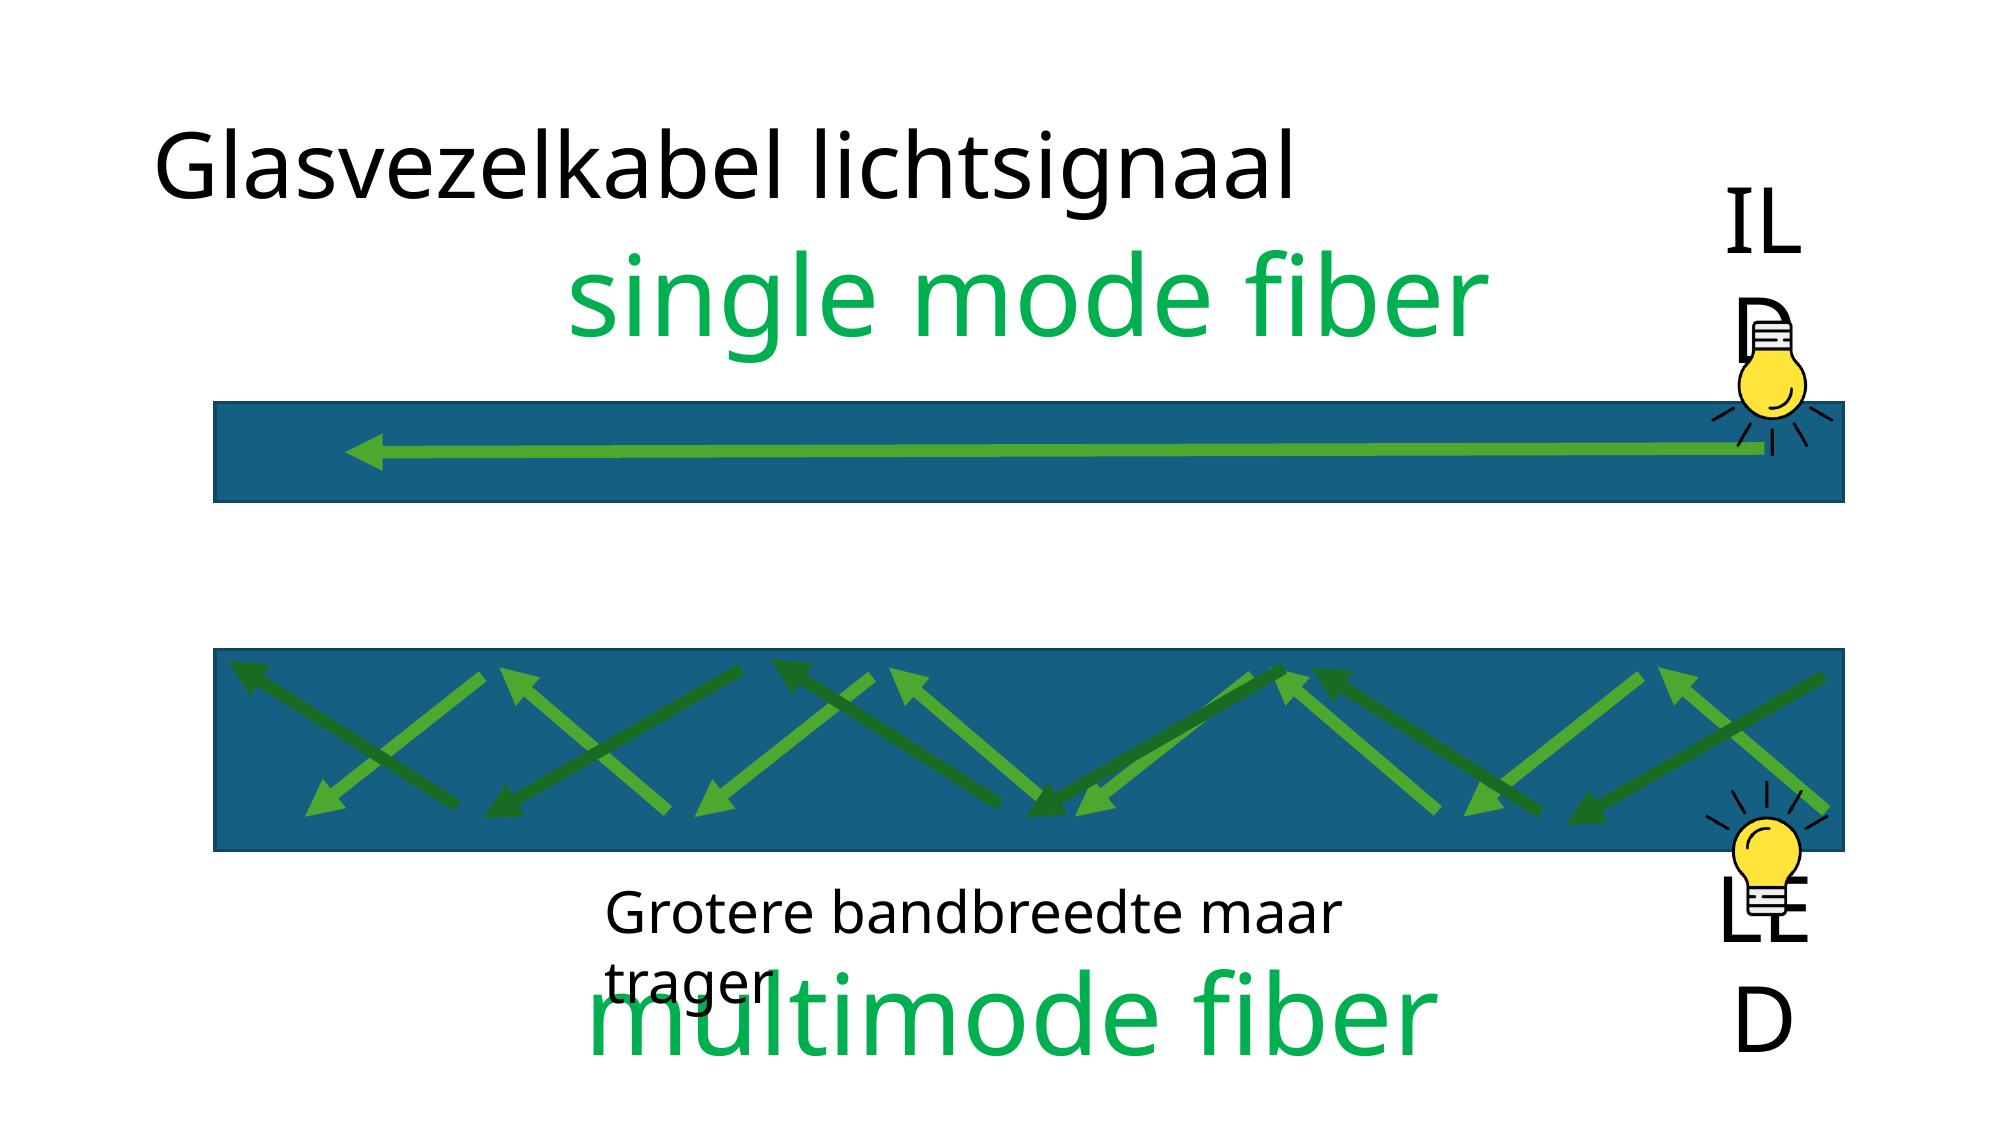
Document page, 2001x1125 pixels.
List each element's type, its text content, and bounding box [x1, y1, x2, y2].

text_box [1268, 666, 1310, 812]
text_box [1657, 666, 1827, 770]
text_box LED [1687, 893, 1842, 1030]
text_box multimode fiber [198, 935, 1827, 1086]
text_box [482, 668, 742, 819]
text_box [213, 401, 1845, 503]
text_box [213, 648, 1845, 852]
title Glasvezelkabel lichtsignaal [137, 59, 1863, 278]
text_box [1462, 675, 1565, 818]
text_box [770, 658, 1001, 805]
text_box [344, 447, 1694, 453]
text_box Grotere bandbreedte maar trager [590, 867, 1541, 1023]
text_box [304, 675, 482, 818]
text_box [742, 676, 873, 818]
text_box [888, 667, 1025, 813]
picture [1689, 770, 1844, 926]
picture [1694, 310, 1850, 466]
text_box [1025, 667, 1285, 818]
text_box ILD [1687, 203, 1842, 340]
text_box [1310, 666, 1541, 813]
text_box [227, 659, 458, 807]
text_box single mode fiber [215, 216, 1694, 367]
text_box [1565, 675, 1825, 826]
